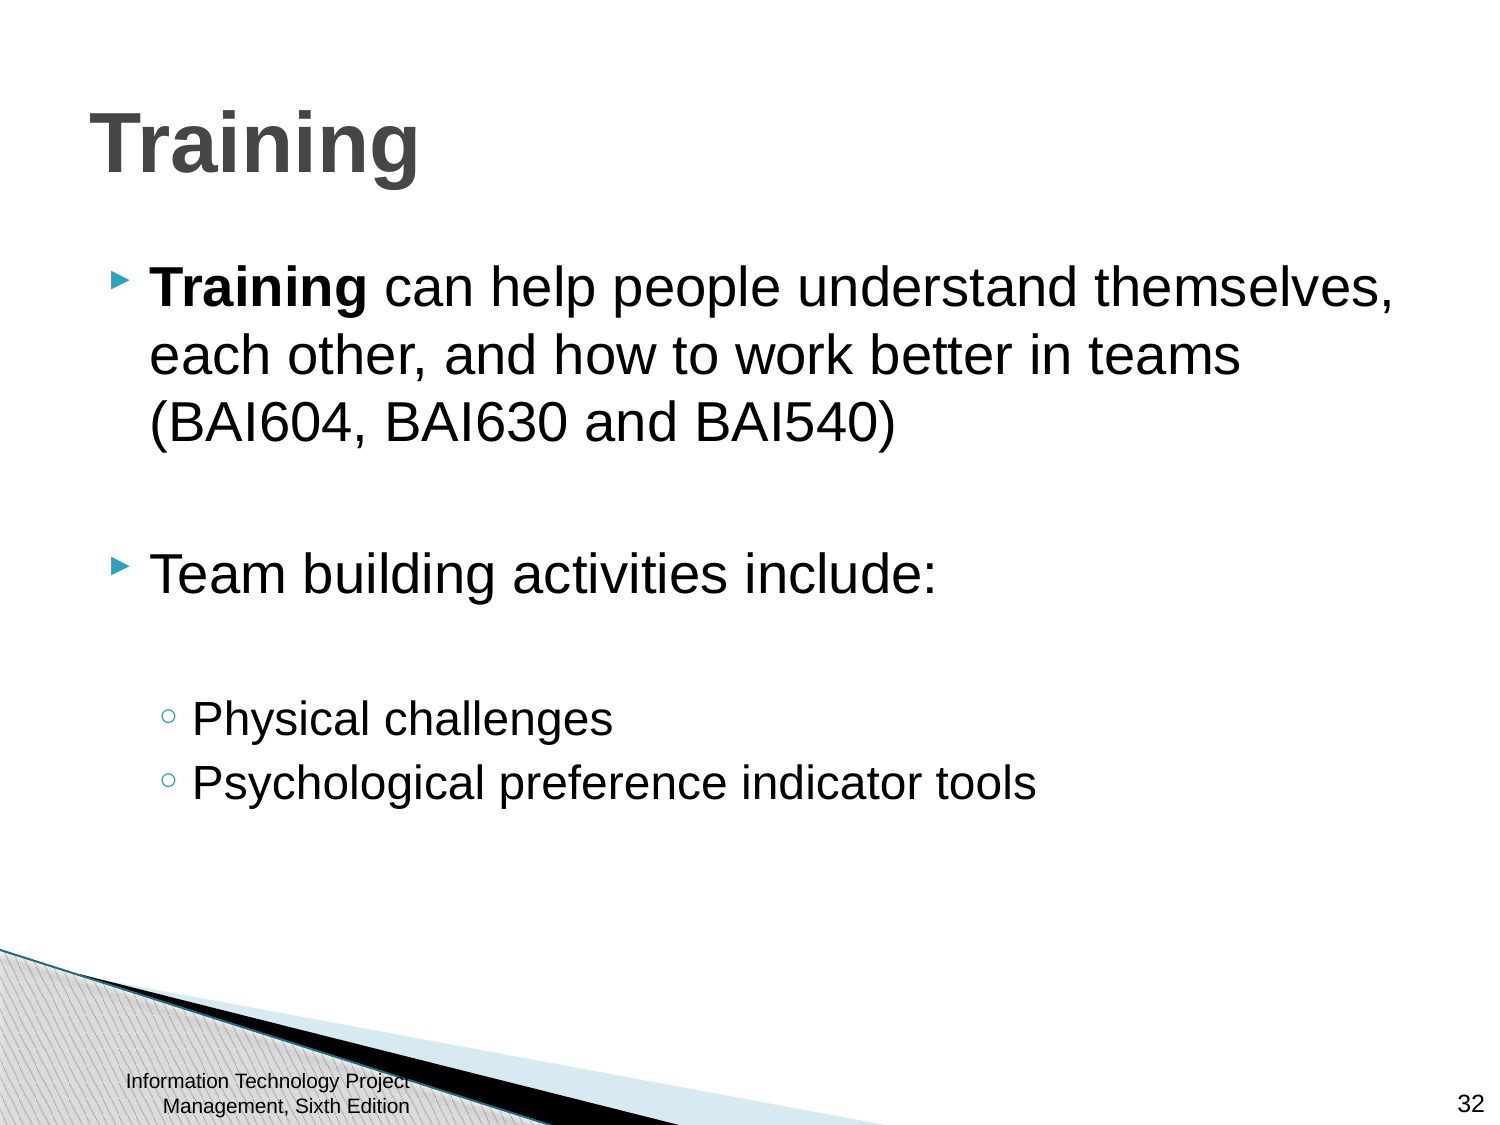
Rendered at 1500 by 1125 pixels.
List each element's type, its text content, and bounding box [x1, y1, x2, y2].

title Training [75, 45, 1425, 233]
slide_number 32 [1408, 1065, 1500, 1125]
list Training can help people understand themselves, each other, and how to work better in teams (BAI604, BAI630 and BAI540) Team building activities include: Physical challenges Psychological preference indicator tools [75, 242, 1425, 986]
footer Information Technology Project Management, Sixth Edition [0, 1065, 425, 1125]
